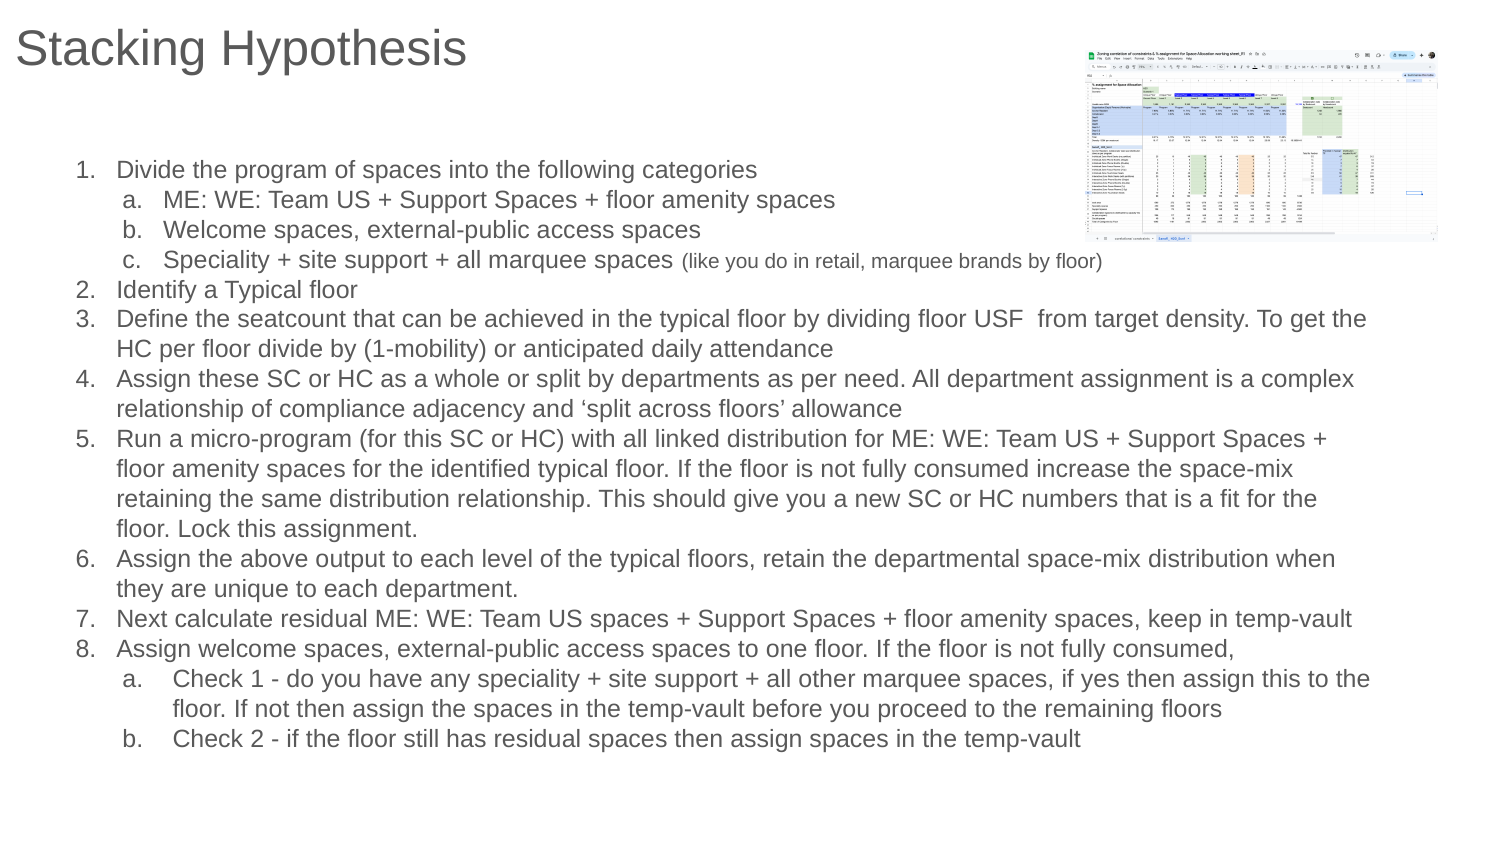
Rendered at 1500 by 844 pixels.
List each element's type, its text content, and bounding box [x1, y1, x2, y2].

text_box Divide the program of spaces into the following categories ME: WE: Team US + Support Spaces + floor amenity spaces Welcome spaces, external-public access spaces Speciality + site support + all marquee spaces (like you do in retail, marquee brands by floor) Identify a Typical floor Define the seatcount that can be achieved in the typical floor by dividing floor USF from target density. To get the HC per floor divide by (1-mobility) or anticipated daily attendance Assign these SC or HC as a whole or split by departments as per need. All department assignment is a complex relationship of compliance adjacency and ‘split across floors’ allowance Run a micro-program (for this SC or HC) with all linked distribution for ME: WE: Team US + Support Spaces + floor amenity spaces for the identified typical floor. If the floor is not fully consumed increase the space-mix retaining the same distribution relationship. This should give you a new SC or HC numbers that is a fit for the floor. Lock this assignment. Assign the above output to each level of the typical floors, retain the departmental space-mix distribution when they are unique to each department. Next calculate residual ME: WE: Team US spaces + Support Spaces + floor amenity spaces, keep in temp-vault Assign welcome spaces, external-public access spaces to one floor. If the floor is not fully consumed, Check 1 - do you have any speciality + site support + all other marquee spaces, if yes then assign this to the floor. If not then assign the spaces in the temp-vault before you proceed to the remaining floors Check 2 - if the floor still has residual spaces then assign spaces in the temp-vault [54, 138, 1392, 768]
picture [1084, 50, 1438, 243]
text_box Stacking Hypothesis [0, 0, 1236, 89]
